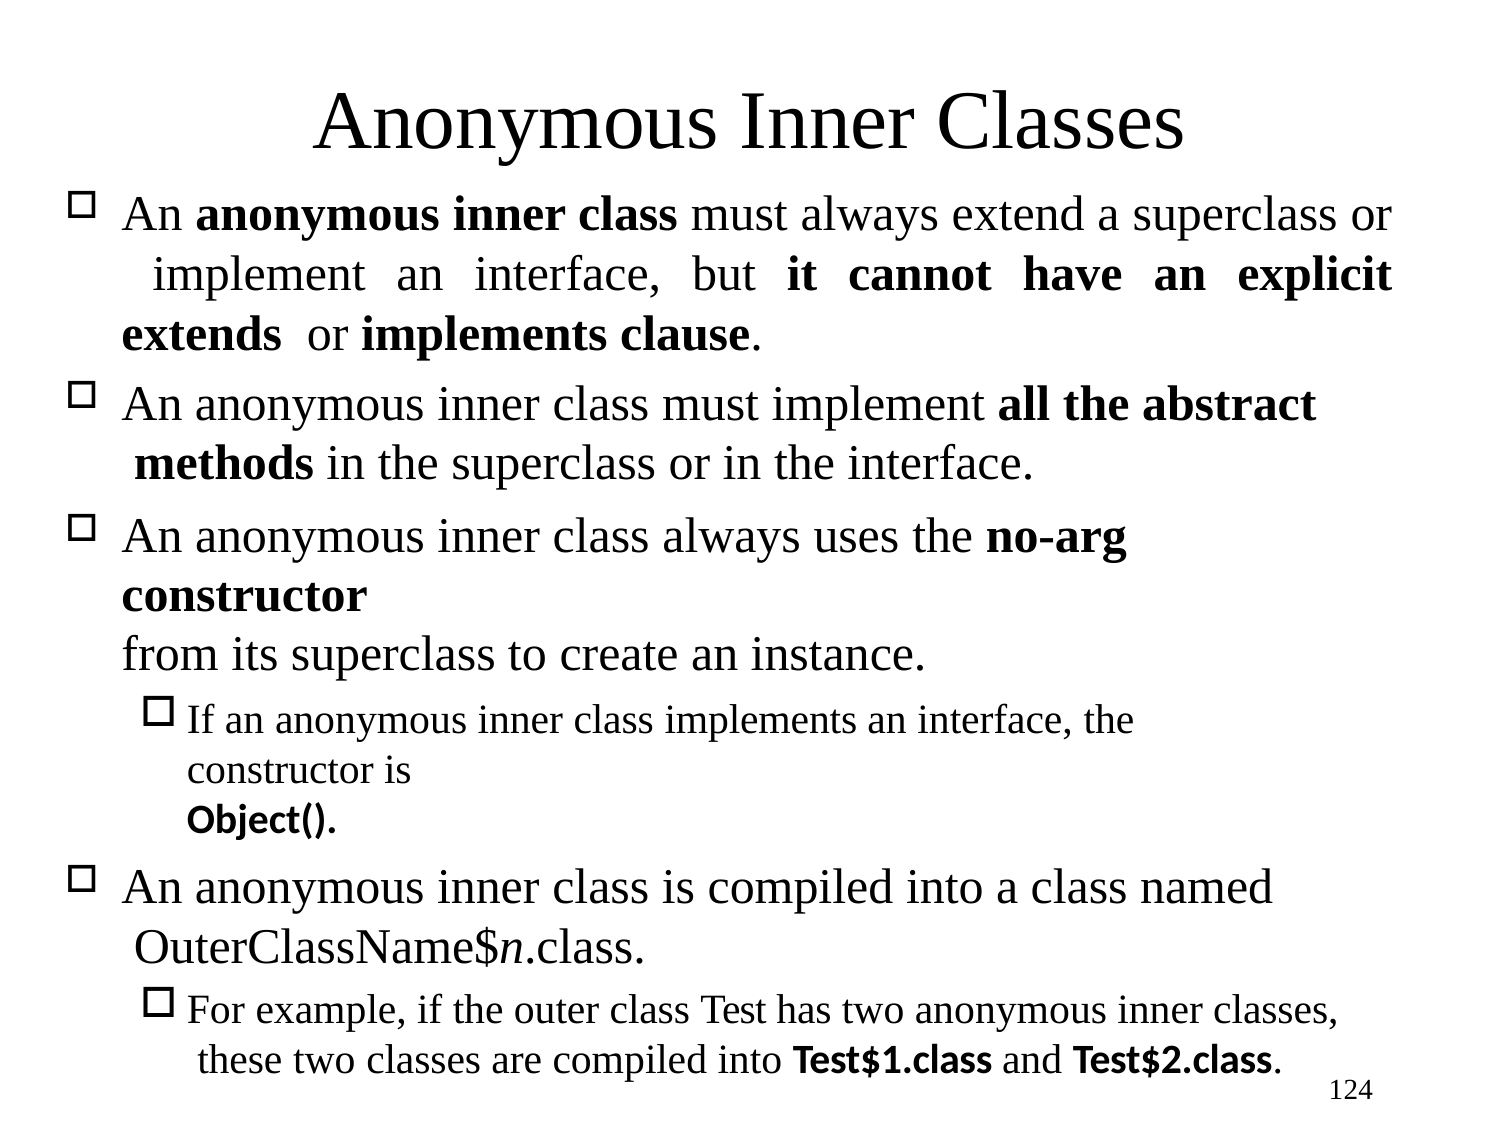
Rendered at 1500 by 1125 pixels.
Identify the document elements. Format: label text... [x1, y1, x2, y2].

text_box An anonymous inner class must always extend a superclass or implement an interface, but it cannot have an explicit extends or implements clause. An anonymous inner class must implement all the abstract methods in the superclass or in the interface. An anonymous inner class always uses the no-arg constructor from its superclass to create an instance. If an anonymous inner class implements an interface, the constructor is Object(). An anonymous inner class is compiled into a class named OuterClassName$n.class. For example, if the outer class Test has two anonymous inner classes, these two classes are compiled into Test$1.class and Test$2.class. [63, 178, 1394, 1083]
title Anonymous Inner Classes [310, 63, 1190, 178]
slide_number 124 [1322, 1083, 1381, 1125]
